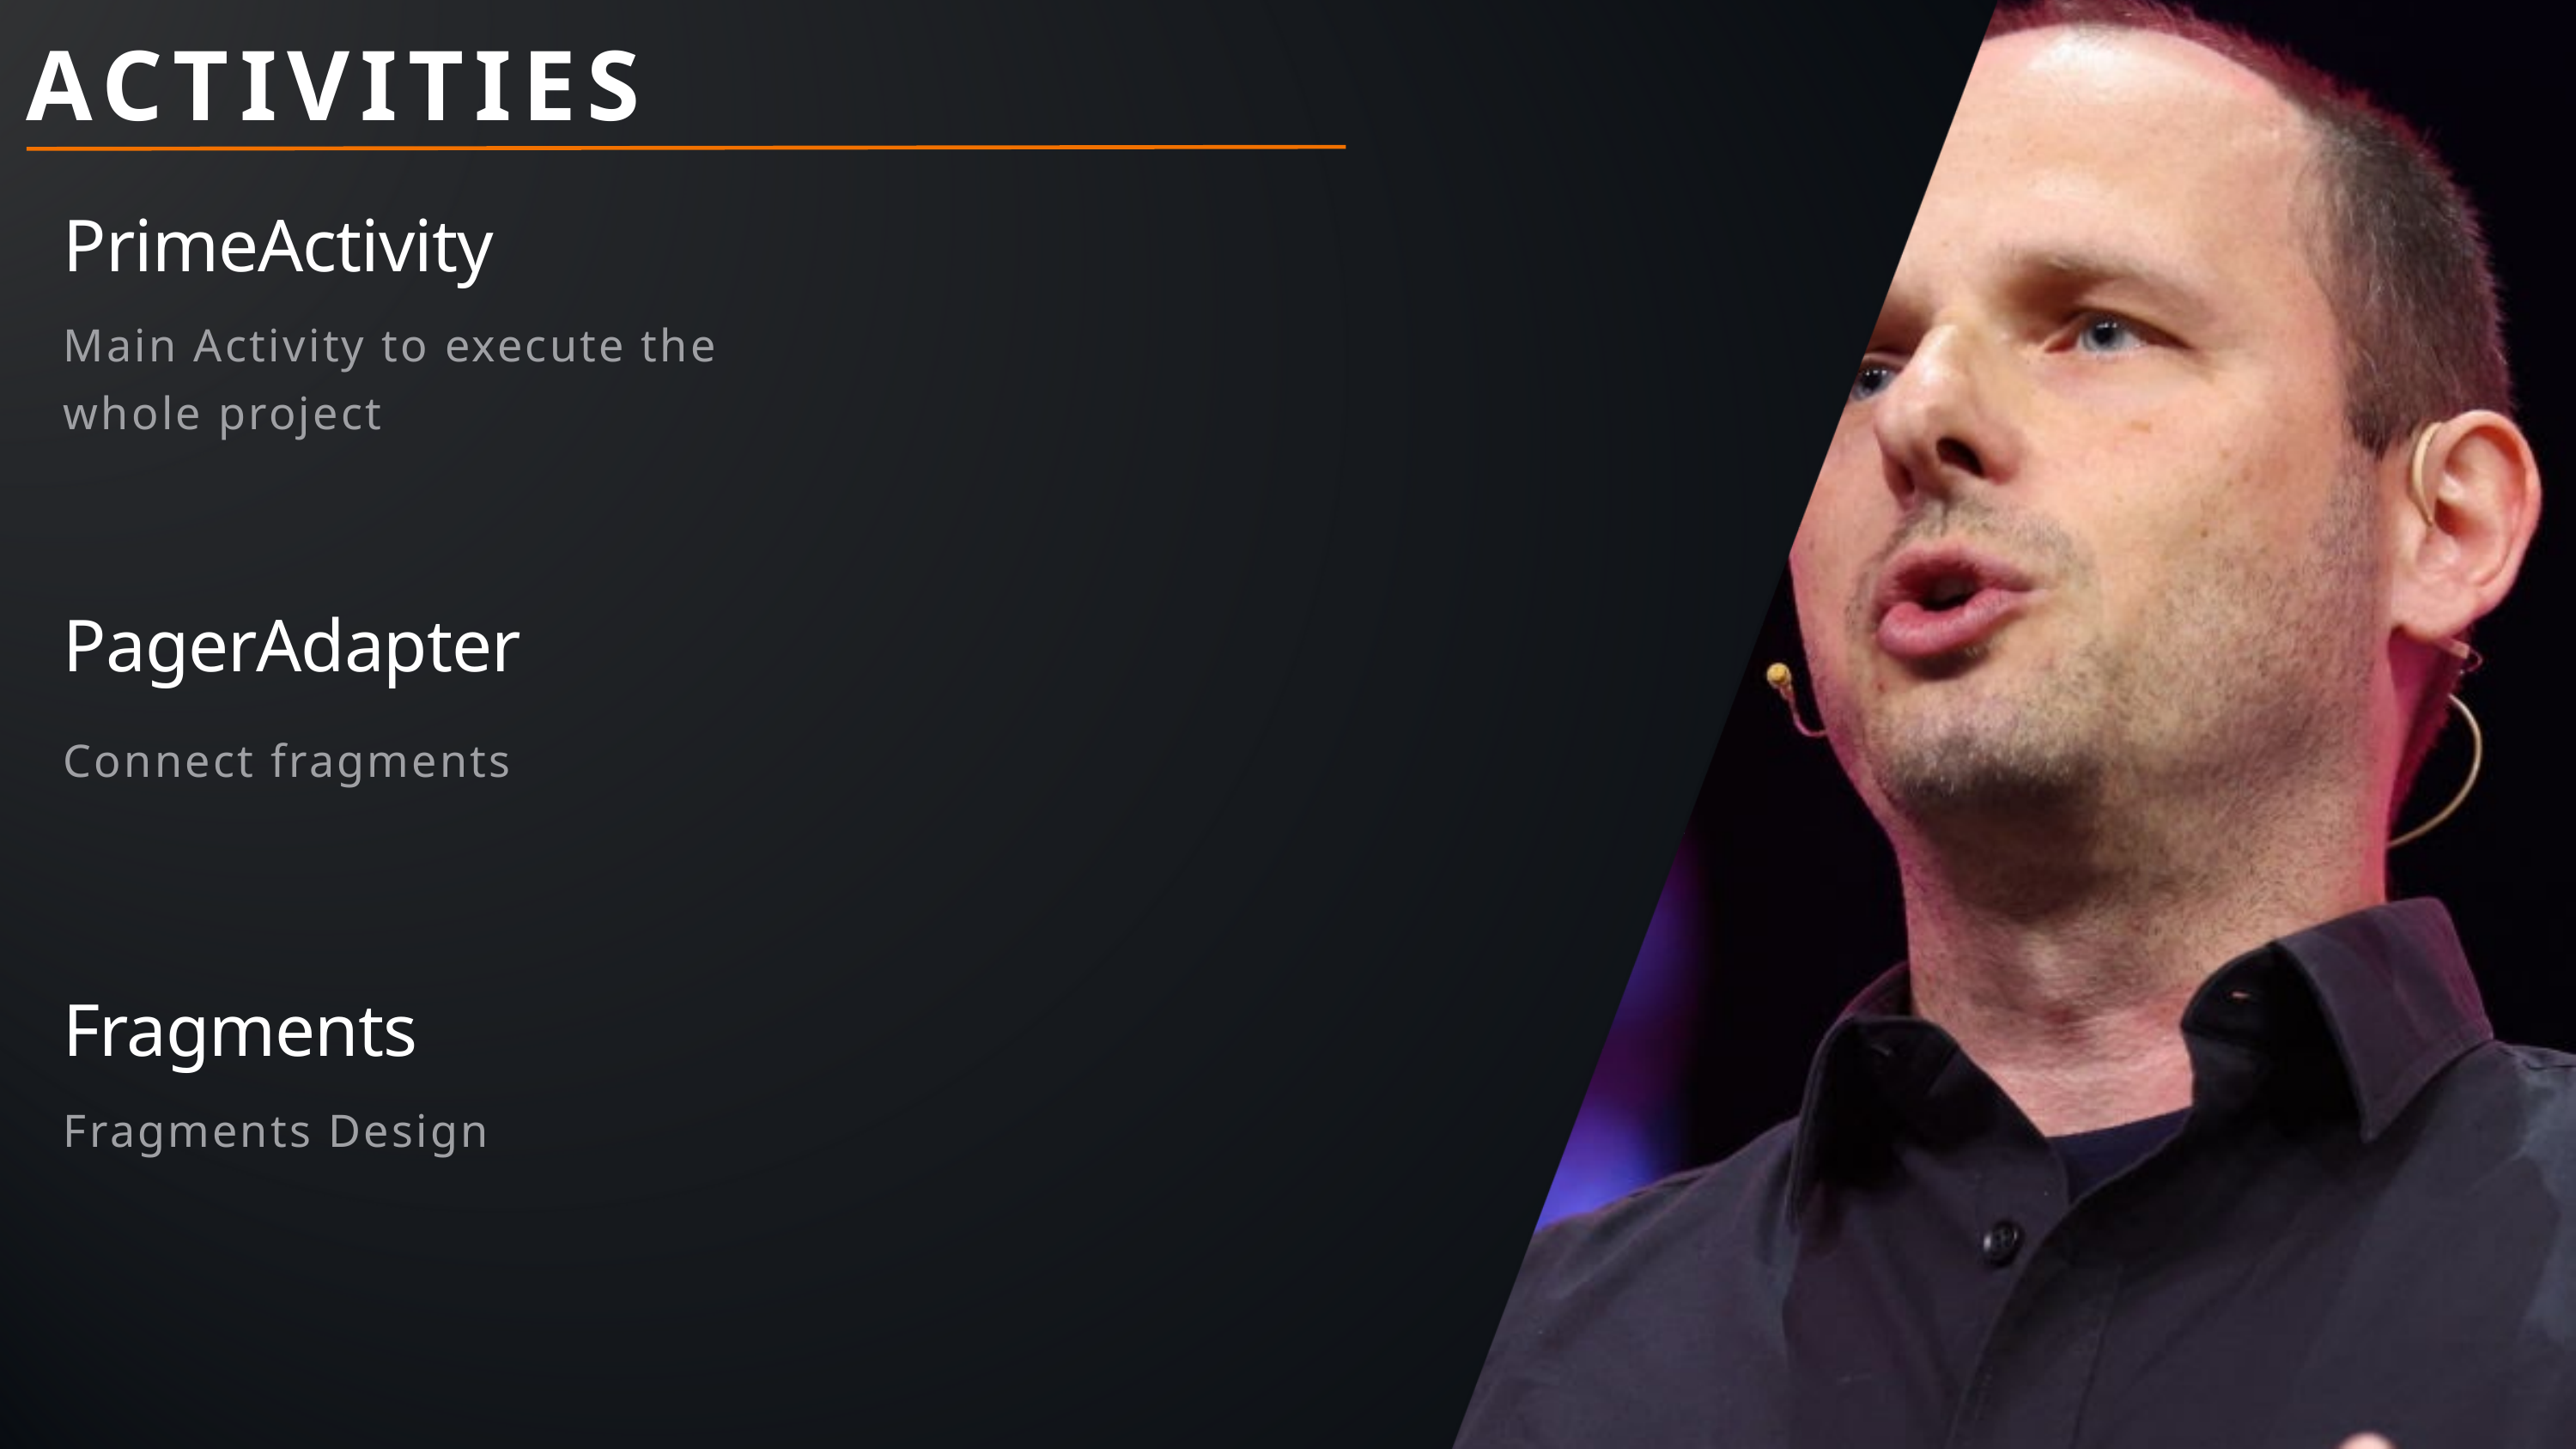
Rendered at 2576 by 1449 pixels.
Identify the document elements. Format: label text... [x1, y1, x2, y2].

text_box PagerAdapter [63, 585, 884, 687]
text_box ACTIVITIES [26, 15, 1187, 140]
text_box Main Activity to execute the whole project [63, 303, 761, 439]
text_box PrimeActivity [63, 185, 884, 287]
text_box Connect fragments [63, 718, 761, 787]
text_box [0, 0, 1998, 1449]
text_box [1998, 0, 2576, 1449]
text_box Fragments Design [63, 1088, 761, 1156]
text_box Fragments [63, 969, 884, 1070]
